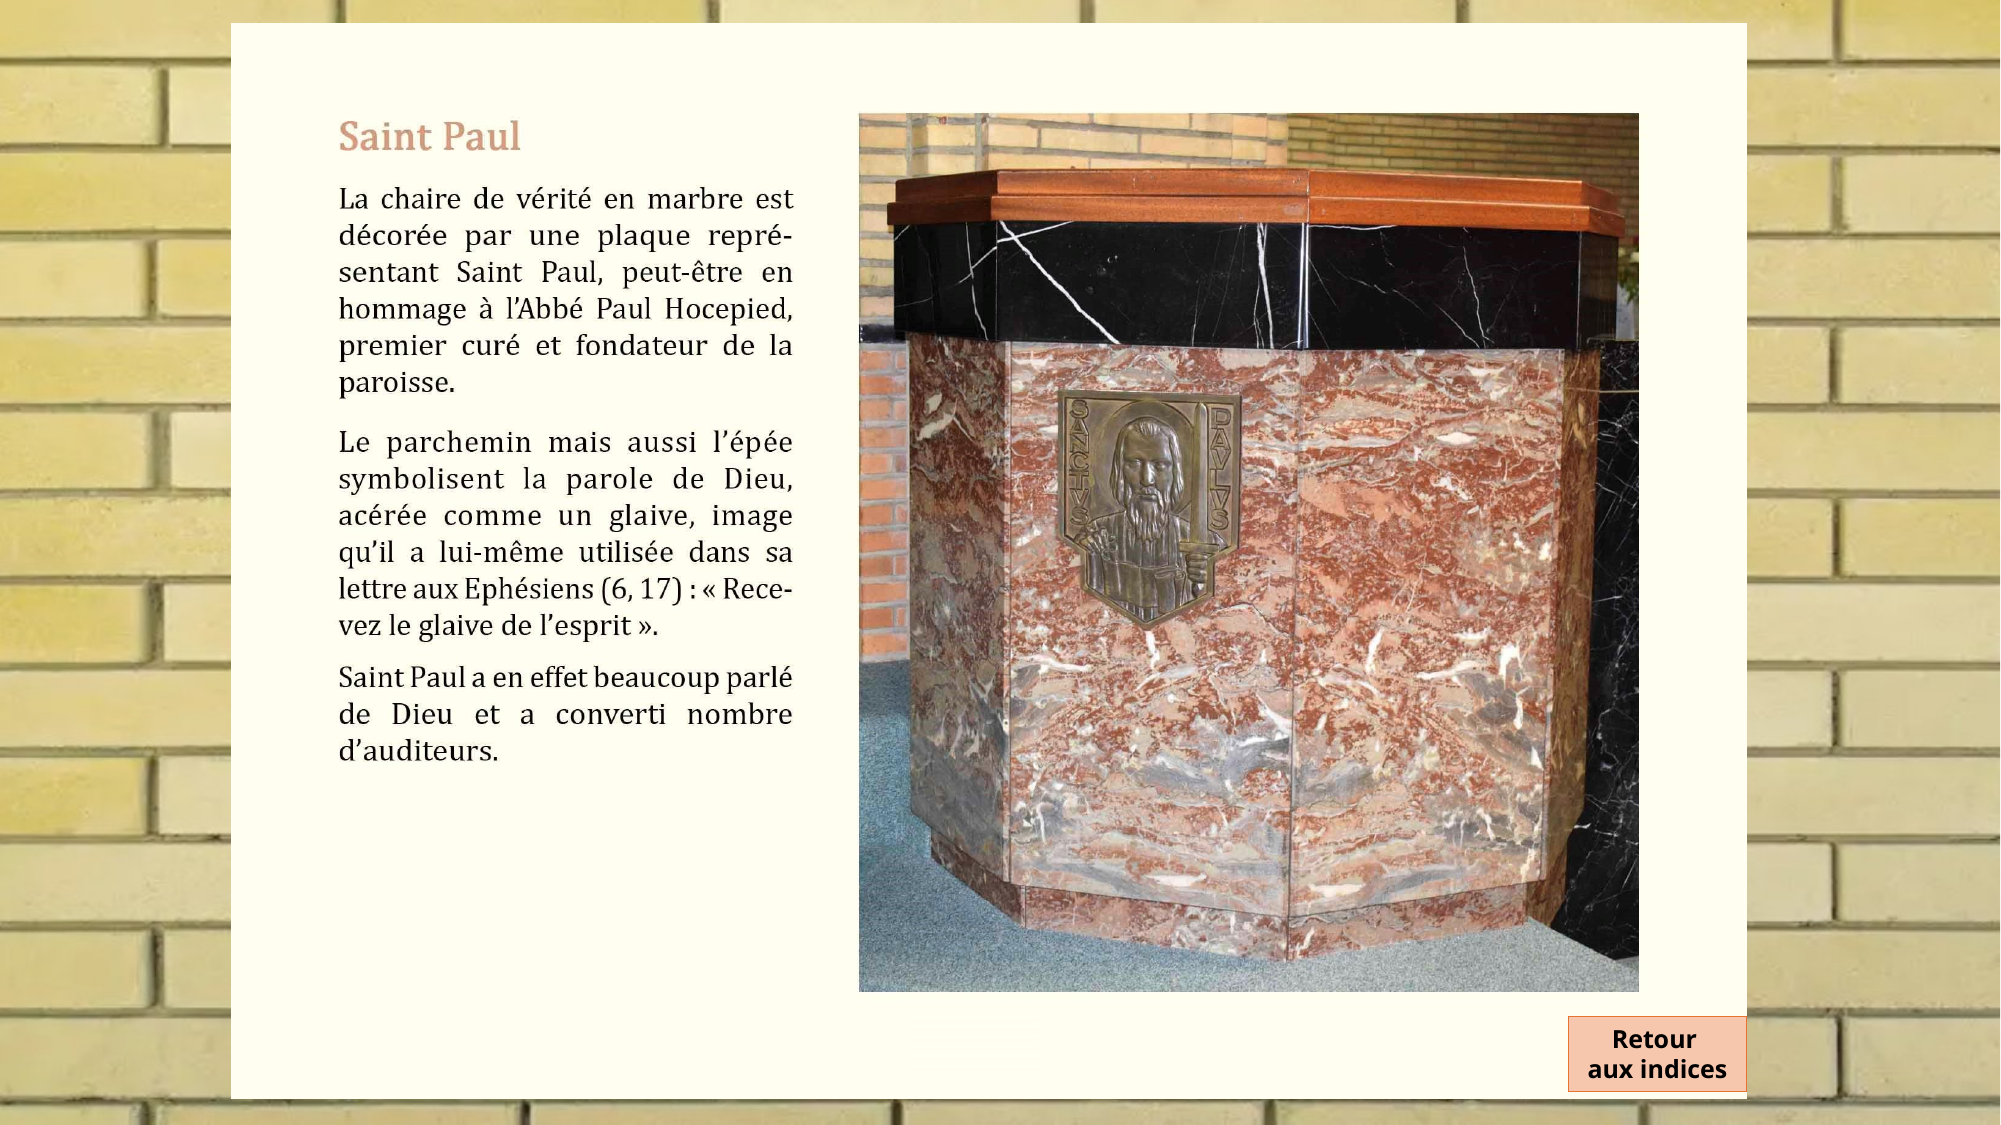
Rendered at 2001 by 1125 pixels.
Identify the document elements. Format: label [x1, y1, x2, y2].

picture [231, 23, 1747, 1099]
text_box [0, 0, 2000, 1125]
